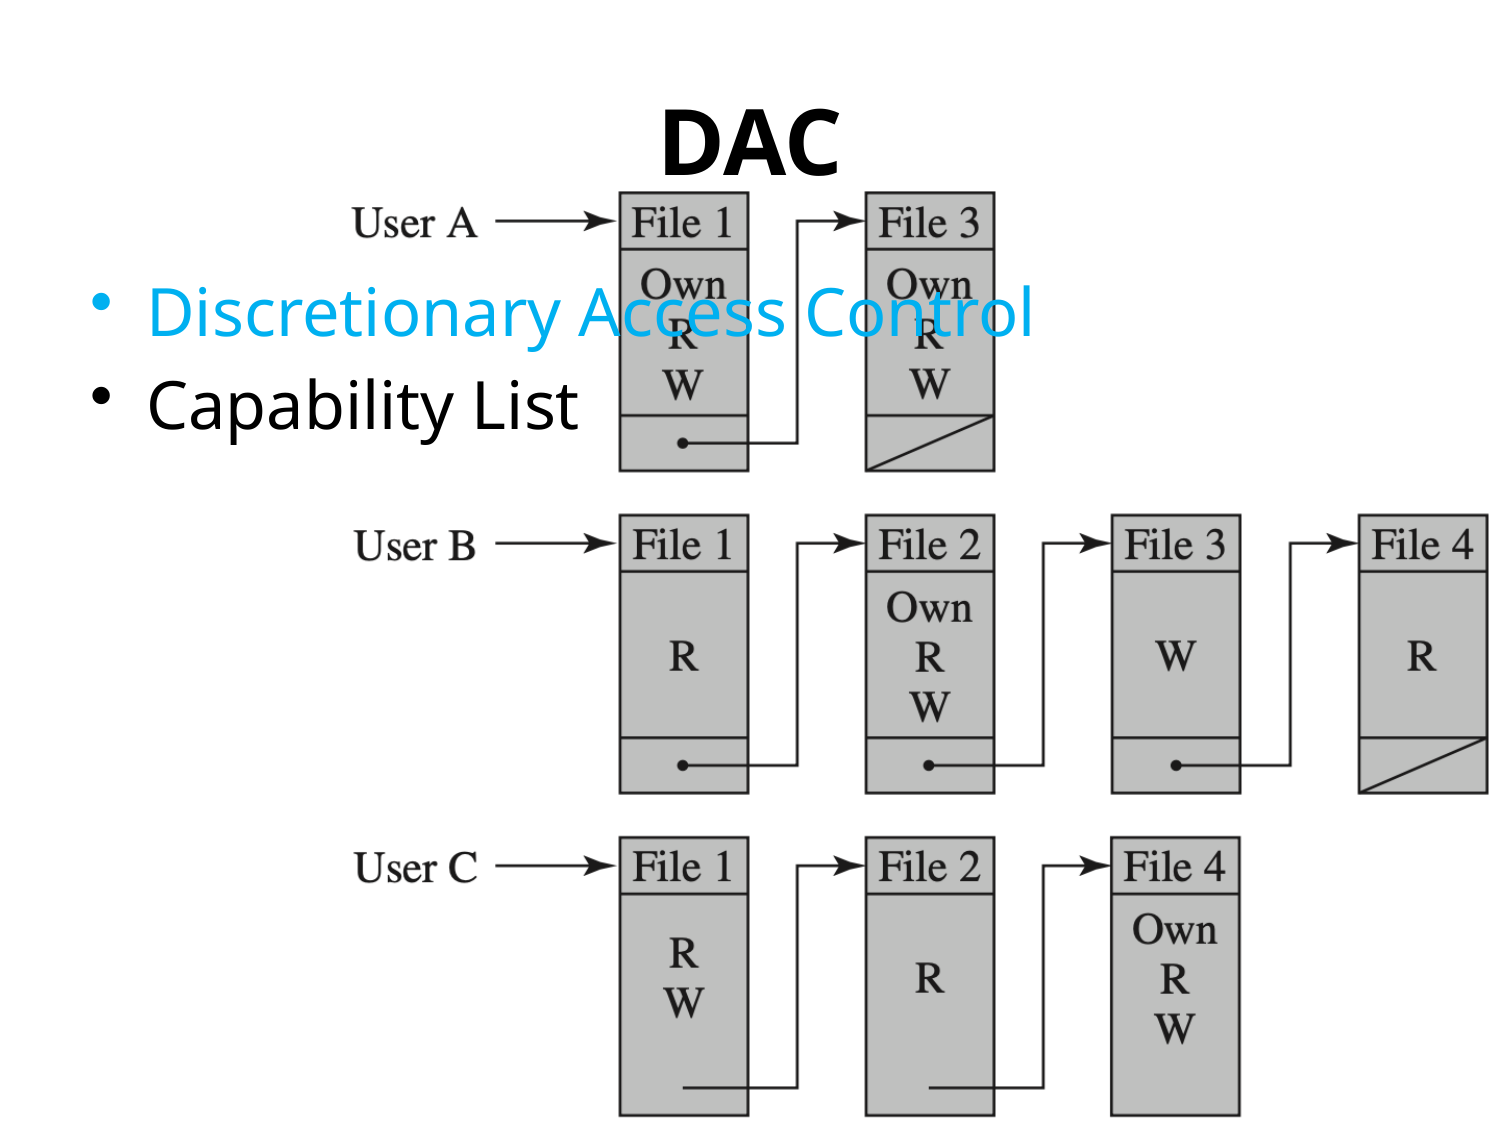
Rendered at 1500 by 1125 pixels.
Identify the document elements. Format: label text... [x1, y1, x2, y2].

picture [343, 180, 1500, 1125]
list Discretionary Access Control Capability List [75, 262, 338, 1125]
title DAC [0, 45, 1500, 233]
